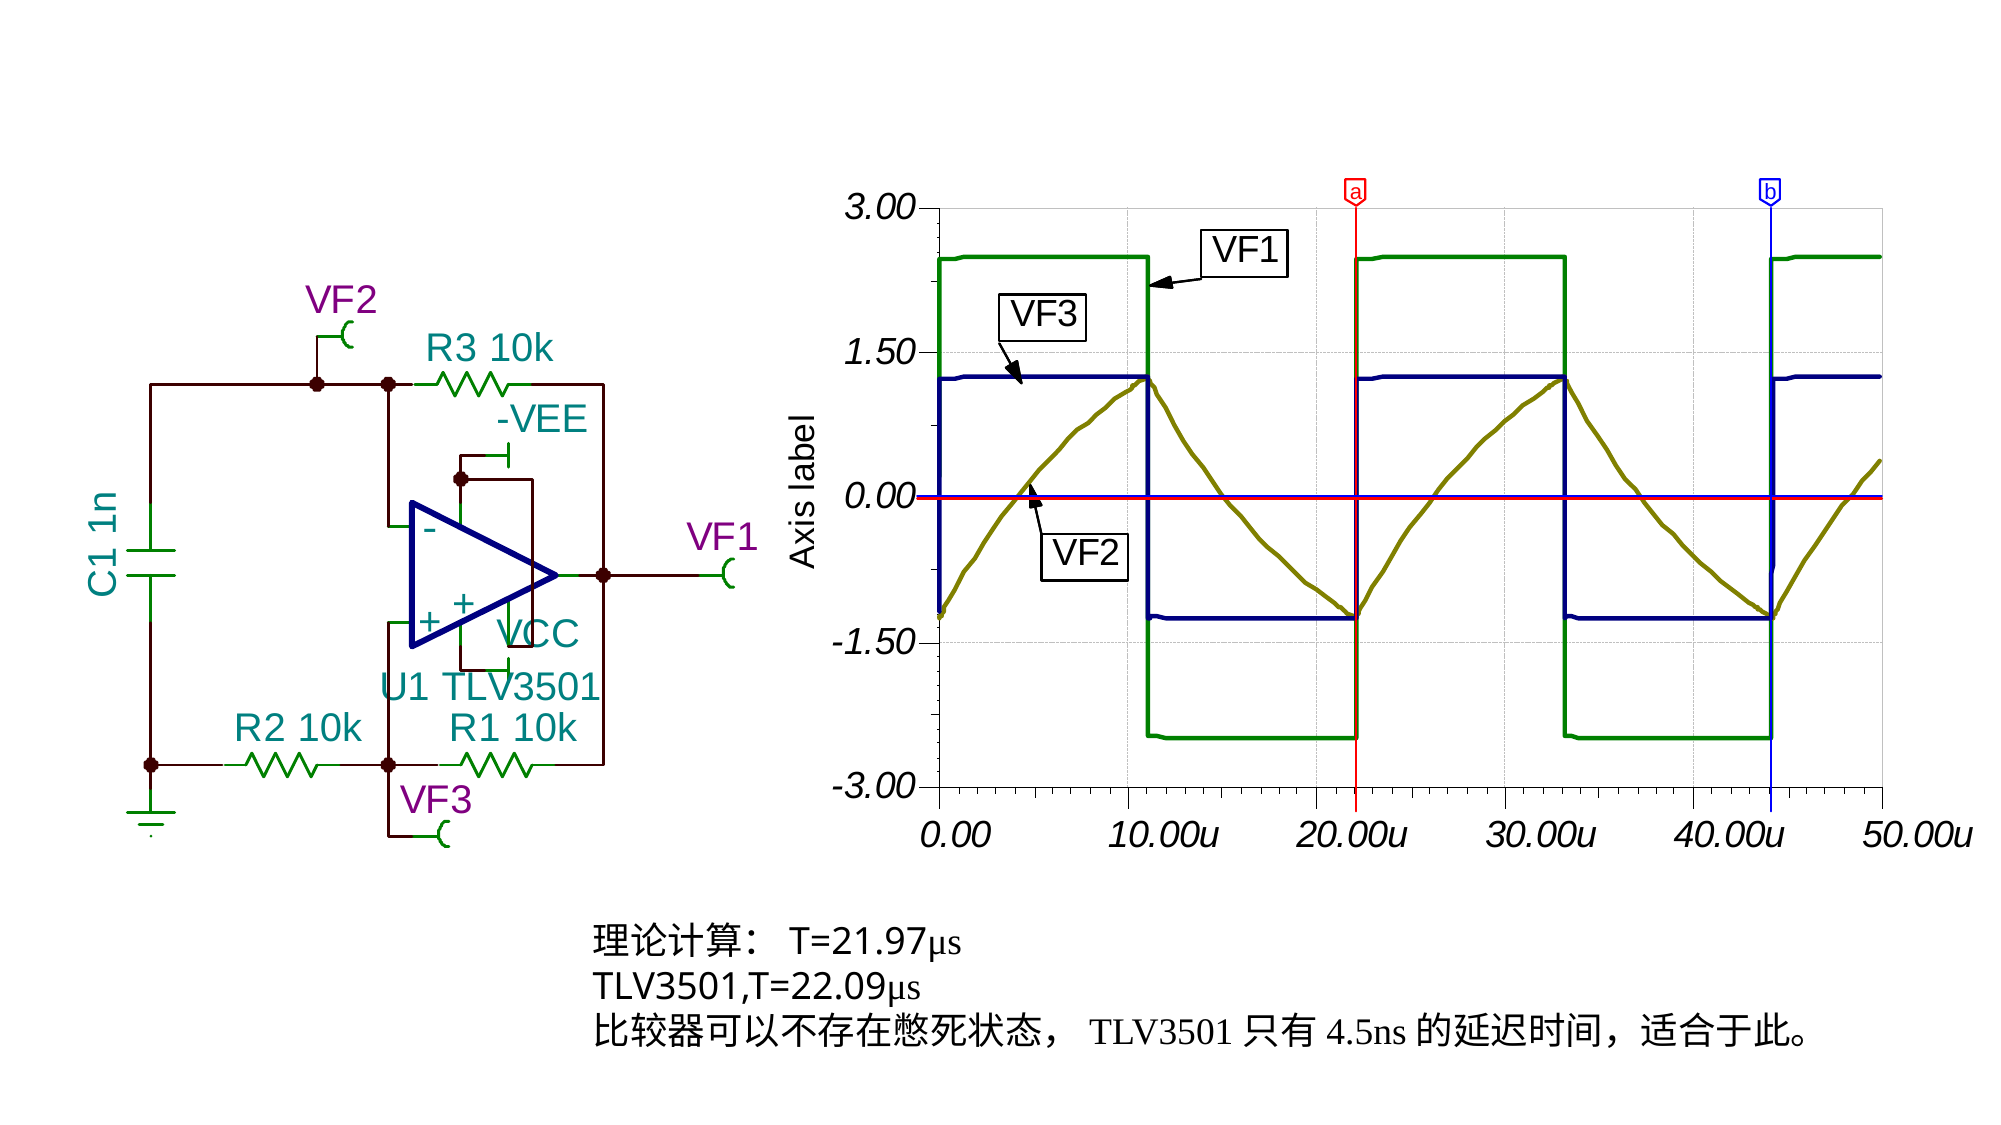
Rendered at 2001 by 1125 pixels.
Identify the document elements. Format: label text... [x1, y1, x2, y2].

picture [20, 163, 1980, 911]
text_box 理论计算：T=21.97μs TLV3501,T=22.09μs 比较器可以不存在憋死状态，TLV3501只有4.5ns的延迟时间，适合于此。 [577, 910, 1870, 1060]
